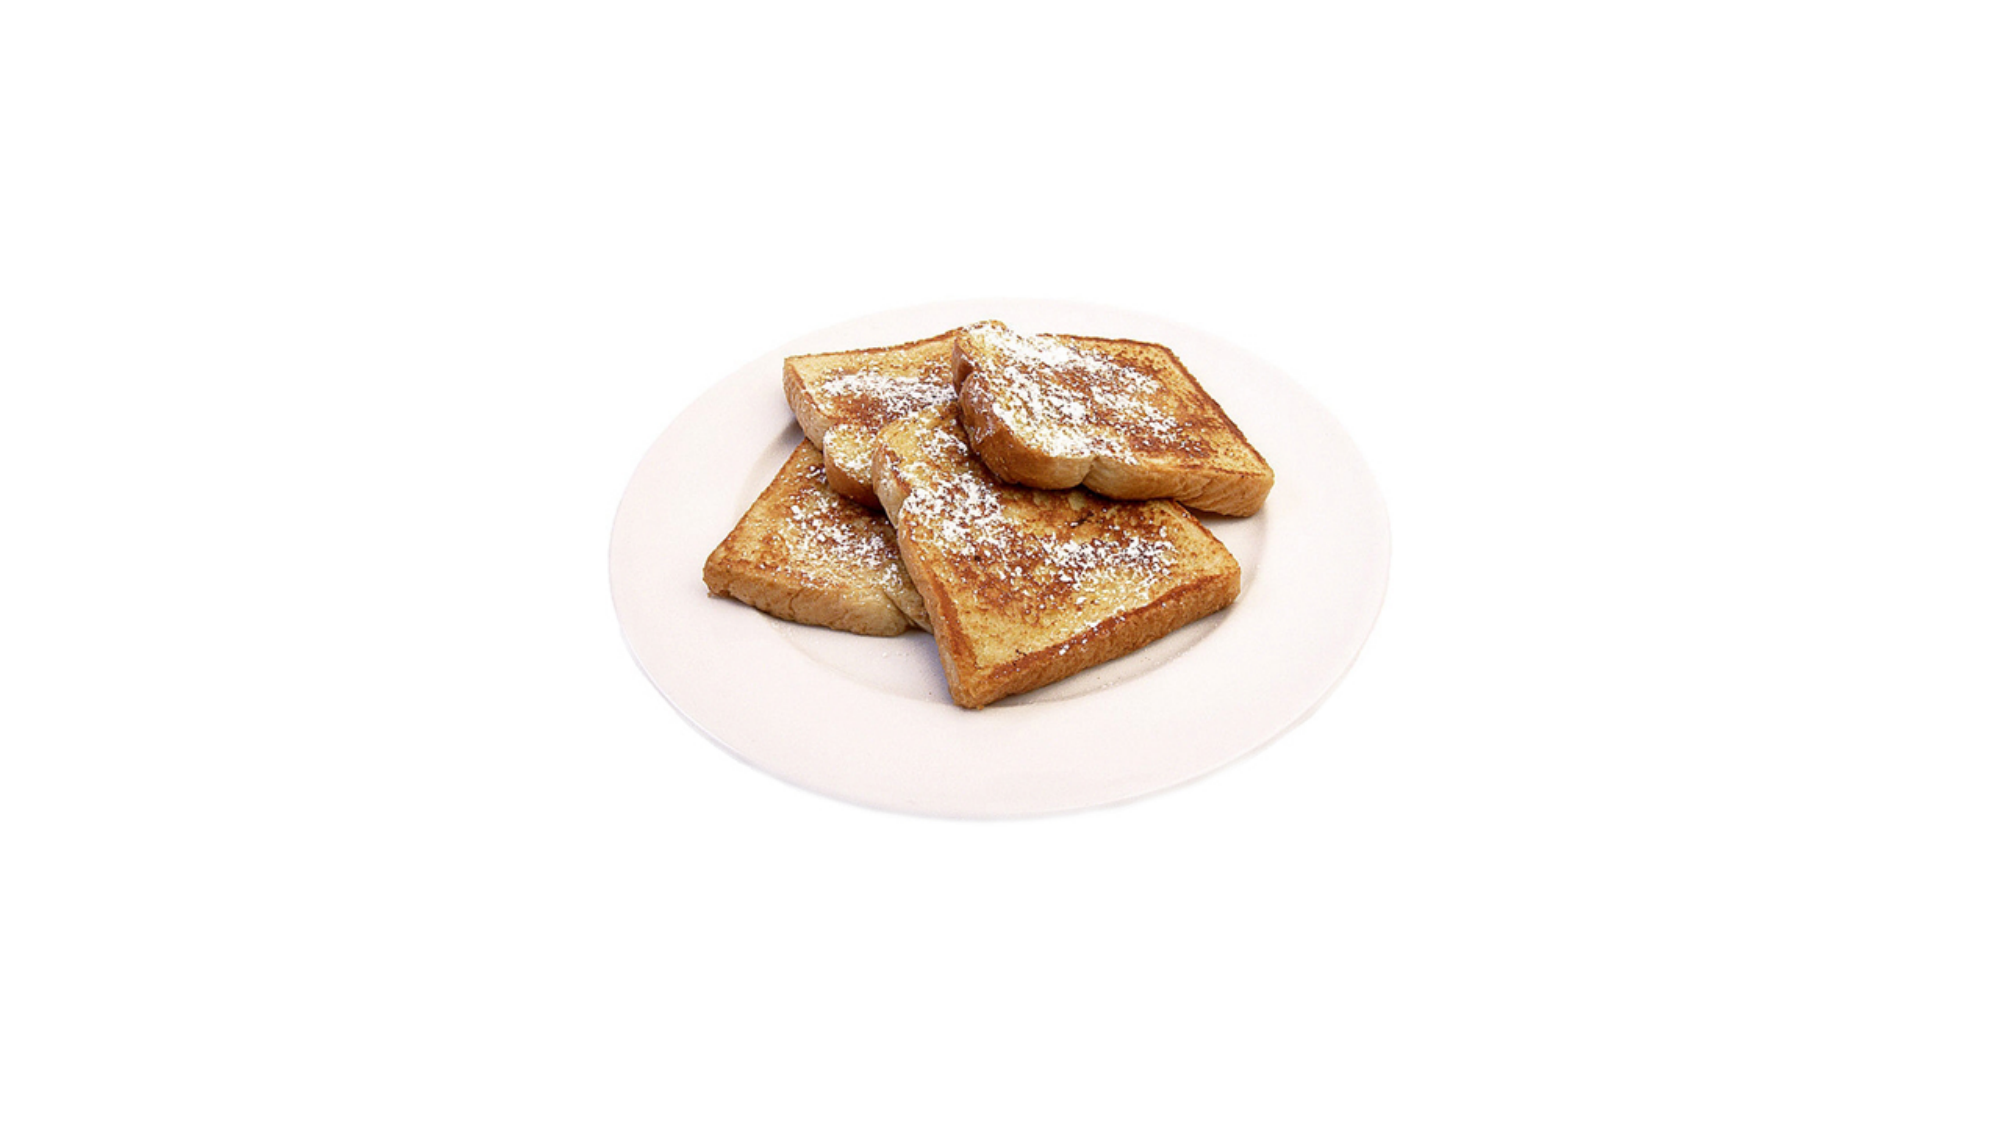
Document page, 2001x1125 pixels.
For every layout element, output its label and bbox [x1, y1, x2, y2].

picture [531, 210, 1469, 914]
